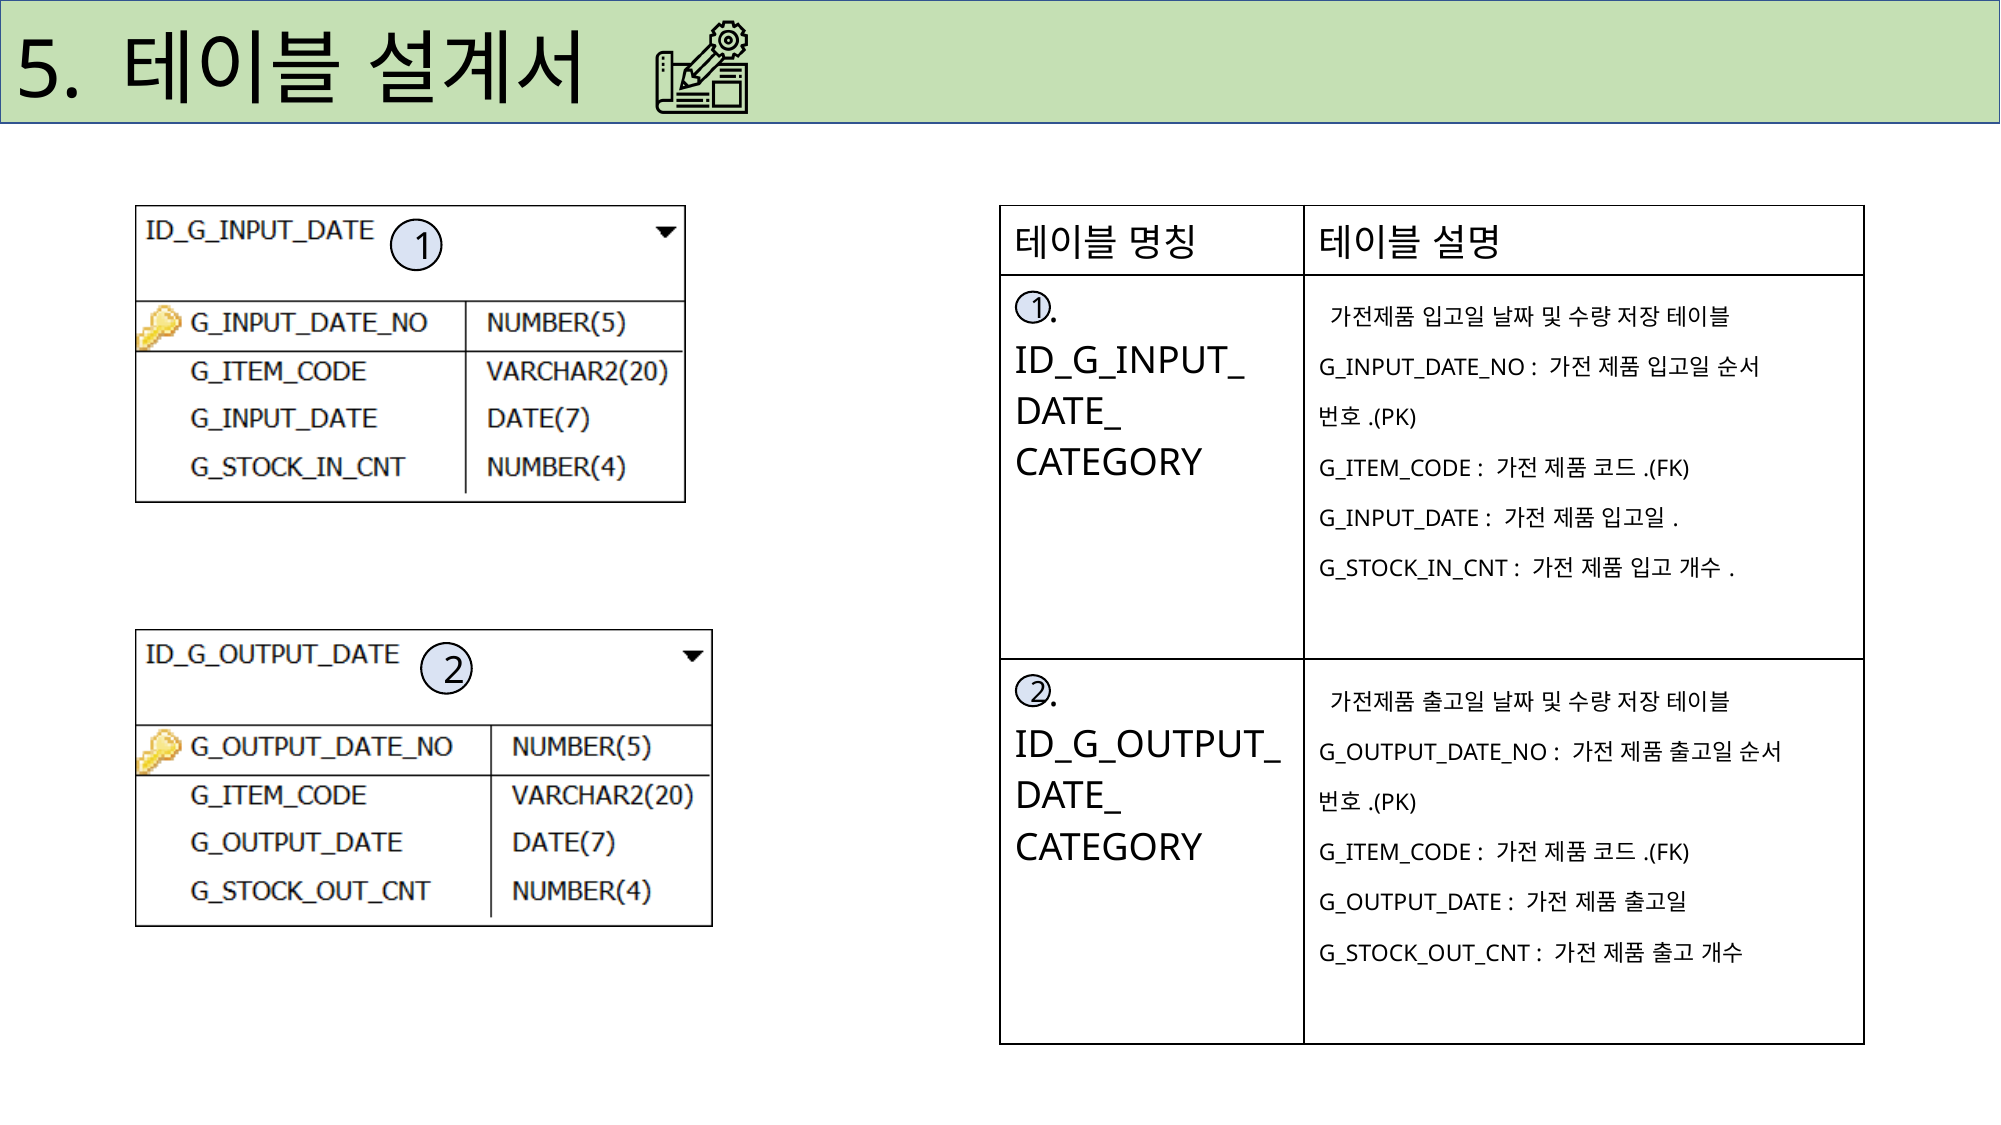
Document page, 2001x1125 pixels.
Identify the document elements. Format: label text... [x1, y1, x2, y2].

table_cell ①. ID_G_INPUT_ DATE_ CATEGORY [1001, 276, 1303, 658]
title 5. 테이블 설계서 [0, 19, 1725, 123]
table_cell 가전제품 출고일 날짜 및 수량 저장 테이블 G_OUTPUT_DATE_NO : 가전 제품 출고일 순서 번호.(PK) G_ITEM_CODE : 가전 제품 코드.(FK) G_OUTPUT_DATE : 가전 제품 출고일 G_STOCK_OUT_CNT : 가전 제품 출고 개수 [1305, 660, 1863, 1043]
picture [135, 205, 687, 503]
picture [135, 629, 713, 927]
table_header 테이블 명칭 [1001, 206, 1303, 274]
text_box [0, 0, 2000, 124]
text_box 1 [1014, 290, 1051, 324]
text_box 2 [1014, 674, 1051, 708]
picture [654, 19, 749, 115]
table_header 테이블 설명 [1305, 206, 1863, 274]
table_cell ②. ID_G_OUTPUT_DATE_ CATEGORY [1001, 660, 1303, 1043]
table_cell 가전제품 입고일 날짜 및 수량 저장 테이블 G_INPUT_DATE_NO : 가전 제품 입고일 순서 번호.(PK) G_ITEM_CODE : 가전 제품 코드.(FK) G_INPUT_DATE : 가전 제품 입고일. G_STOCK_IN_CNT : 가전 제품 입고 개수. [1305, 276, 1863, 658]
